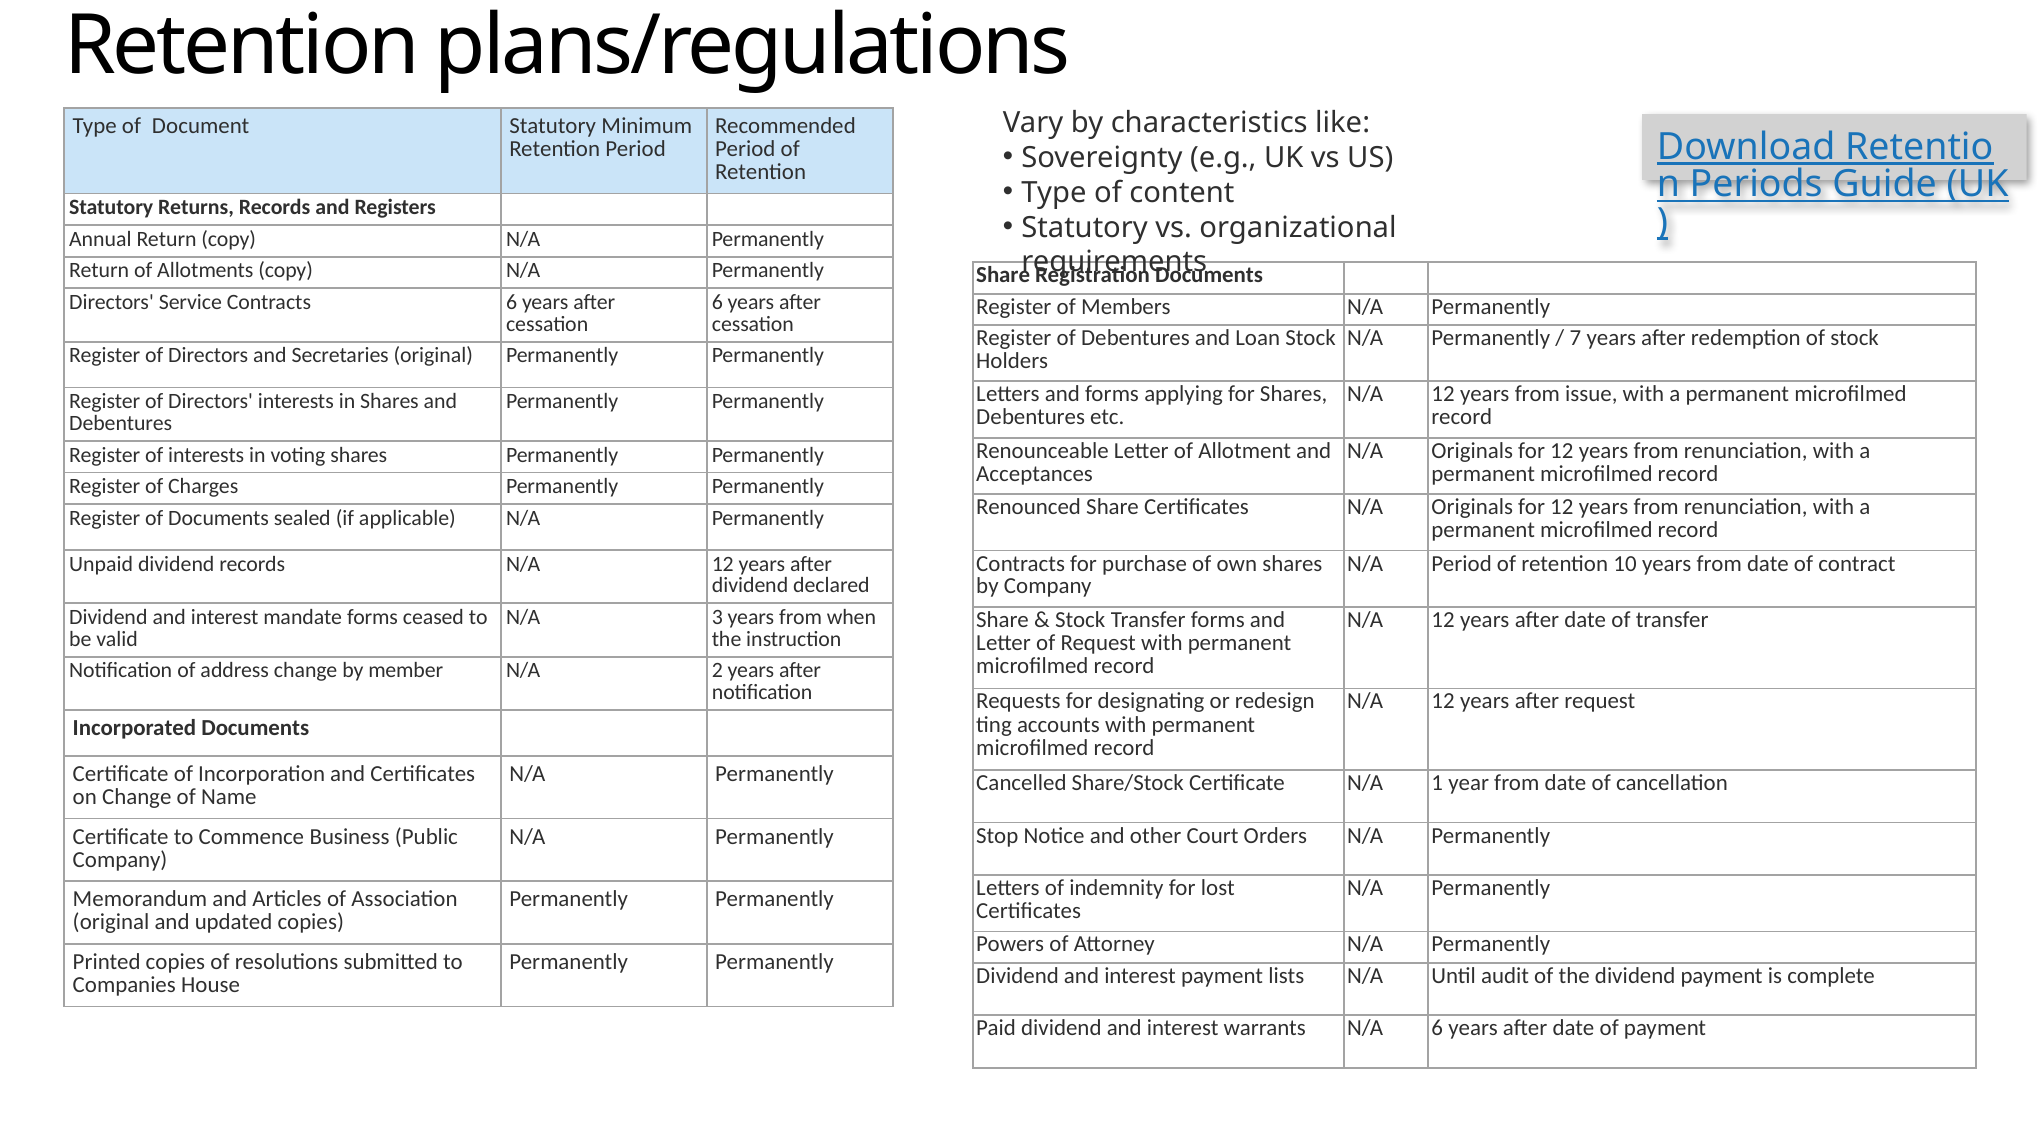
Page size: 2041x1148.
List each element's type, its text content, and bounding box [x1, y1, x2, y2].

table_cell Certificate of Incorporation and Certificates on Change of Name [65, 757, 500, 818]
table_cell Until audit of the dividend payment is complete [1429, 964, 1975, 1014]
text_box Download Retention Periods Guide (UK) [1642, 114, 2027, 180]
table_cell Register of Directors' interests in Shares and Debentures [65, 388, 500, 440]
table_cell N/A [1345, 295, 1427, 324]
table_cell Permanently [708, 226, 892, 256]
table_cell Permanently [502, 945, 706, 1006]
table_cell N/A [1345, 495, 1427, 550]
table_cell Permanently [708, 819, 892, 880]
table_cell Dividend and interest payment lists [974, 964, 1343, 1014]
table_cell Permanently [708, 757, 892, 818]
table_header Recommended Period of Retention [708, 109, 892, 193]
table_cell N/A [1345, 876, 1427, 931]
table_cell Register of Documents sealed (if applicable) [65, 505, 500, 549]
table_cell N/A [1345, 823, 1427, 874]
table_cell Permanently [708, 473, 892, 503]
table_cell Register of Directors and Secretaries (original) [65, 343, 500, 387]
table_cell Statutory Returns, Records and Registers [65, 194, 500, 224]
table_cell Originals for 12 years from renunciation, with a permanent microfilmed record [1429, 439, 1975, 493]
title Retention plans/regulations [64, 23, 1957, 93]
table_cell 12 years after request [1429, 689, 1975, 769]
table_cell Renounced Share Certificates [974, 495, 1343, 550]
table_cell N/A [1345, 439, 1427, 493]
table_cell Permanently [1429, 932, 1975, 962]
table_cell 12 years after dividend declared [708, 551, 892, 602]
table_cell N/A [1345, 932, 1427, 962]
table_cell Permanently [708, 442, 892, 472]
table_cell Permanently [708, 505, 892, 549]
table_cell Printed copies of resolutions submitted to Companies House [65, 945, 500, 1006]
table_cell N/A [502, 258, 706, 287]
table_cell Register of interests in voting shares [65, 442, 500, 472]
table_cell Permanently [1429, 823, 1975, 874]
table_cell 12 years from issue, with a permanent microfilmed record [1429, 382, 1975, 437]
table_cell Renounceable Letter of Allotment and Acceptances [974, 439, 1343, 493]
table_cell N/A [1345, 964, 1427, 1014]
table_cell Register of Charges [65, 473, 500, 503]
table_cell N/A [1345, 551, 1427, 606]
table_cell N/A [502, 226, 706, 256]
table_cell Certificate to Commence Business (Public Company) [65, 819, 500, 880]
table_cell Permanently [1429, 295, 1975, 324]
table_cell Permanently [502, 442, 706, 472]
table_cell Register of Debentures and Loan Stock Holders [974, 326, 1343, 380]
table_cell Period of retention 10 years from date of contract [1429, 551, 1975, 606]
table_cell [502, 194, 706, 224]
table_cell 3 years from when the instruction [708, 604, 892, 656]
table_cell [708, 194, 892, 224]
table_cell Permanently [1429, 876, 1975, 931]
table_cell 6 years after cessation [502, 289, 706, 341]
table_cell Return of Allotments (copy) [65, 258, 500, 287]
table_cell 1 year from date of cancellation [1429, 771, 1975, 822]
table_cell Permanently [708, 882, 892, 943]
table_cell Permanently [502, 388, 706, 440]
table_header Statutory Minimum Retention Period [502, 109, 706, 193]
table_cell Permanently [708, 388, 892, 440]
table_cell N/A [1345, 689, 1427, 769]
table_header Share Registration Documents [974, 263, 1343, 293]
table_cell Permanently [708, 945, 892, 1006]
table_cell Letters of indemnity for lost Certificates [974, 876, 1343, 931]
table_cell N/A [1345, 771, 1427, 822]
table_cell Powers of Attorney [974, 932, 1343, 962]
table_cell N/A [1345, 608, 1427, 688]
table_cell N/A [1345, 382, 1427, 437]
table_header [1345, 263, 1427, 293]
table_cell [502, 711, 706, 755]
table_cell N/A [502, 819, 706, 880]
table_cell 6 years after date of payment [1429, 1016, 1975, 1067]
table_cell Directors' Service Contracts [65, 289, 500, 341]
table_cell Permanently [502, 343, 706, 387]
table_cell Permanently / 7 years after redemption of stock [1429, 326, 1975, 380]
table_cell Share & Stock Transfer forms and Letter of Request with permanent microfilmed record [974, 608, 1343, 688]
table_cell N/A [502, 505, 706, 549]
table_cell Letters and forms applying for Shares, Debentures etc. [974, 382, 1343, 437]
table_cell 6 years after cessation [708, 289, 892, 341]
table_cell Incorporated Documents [65, 711, 500, 755]
table_cell Notification of address change by member [65, 658, 500, 709]
table_cell Permanently [708, 343, 892, 387]
table_cell N/A [502, 604, 706, 656]
table_cell Originals for 12 years from renunciation, with a permanent microfilmed record [1429, 495, 1975, 550]
table_cell [708, 711, 892, 755]
table_cell 12 years after date of transfer [1429, 608, 1975, 688]
table_cell N/A [1345, 1016, 1427, 1067]
table_cell Memorandum and Articles of Association (original and updated copies) [65, 882, 500, 943]
table_cell Permanently [502, 473, 706, 503]
table_cell Stop Notice and other Court Orders [974, 823, 1343, 874]
table_cell N/A [502, 658, 706, 709]
table_cell Paid dividend and interest warrants [974, 1016, 1343, 1067]
table_cell Requests for designating or redesign ting accounts with permanent microfilmed record [974, 689, 1343, 769]
table_cell Annual Return (copy) [65, 226, 500, 256]
table_cell Unpaid dividend records [65, 551, 500, 602]
table_cell Permanently [502, 882, 706, 943]
table_header Type of Document [65, 109, 500, 193]
table_cell N/A [1345, 326, 1427, 380]
table_cell N/A [502, 757, 706, 818]
table_cell Register of Members [974, 295, 1343, 324]
table_cell Dividend and interest mandate forms ceased to be valid [65, 604, 500, 656]
text_box Vary by characteristics like: Sovereignty (e.g., UK vs US) Type of content Statutory vs. organizational requirements [972, 78, 1608, 263]
table_cell 2 years after notification [708, 658, 892, 709]
table_cell Cancelled Share/Stock Certificate [974, 771, 1343, 822]
table_header [1429, 263, 1975, 293]
table_cell N/A [502, 551, 706, 602]
table_cell Permanently [708, 258, 892, 287]
table_cell Contracts for purchase of own shares by Company [974, 551, 1343, 606]
